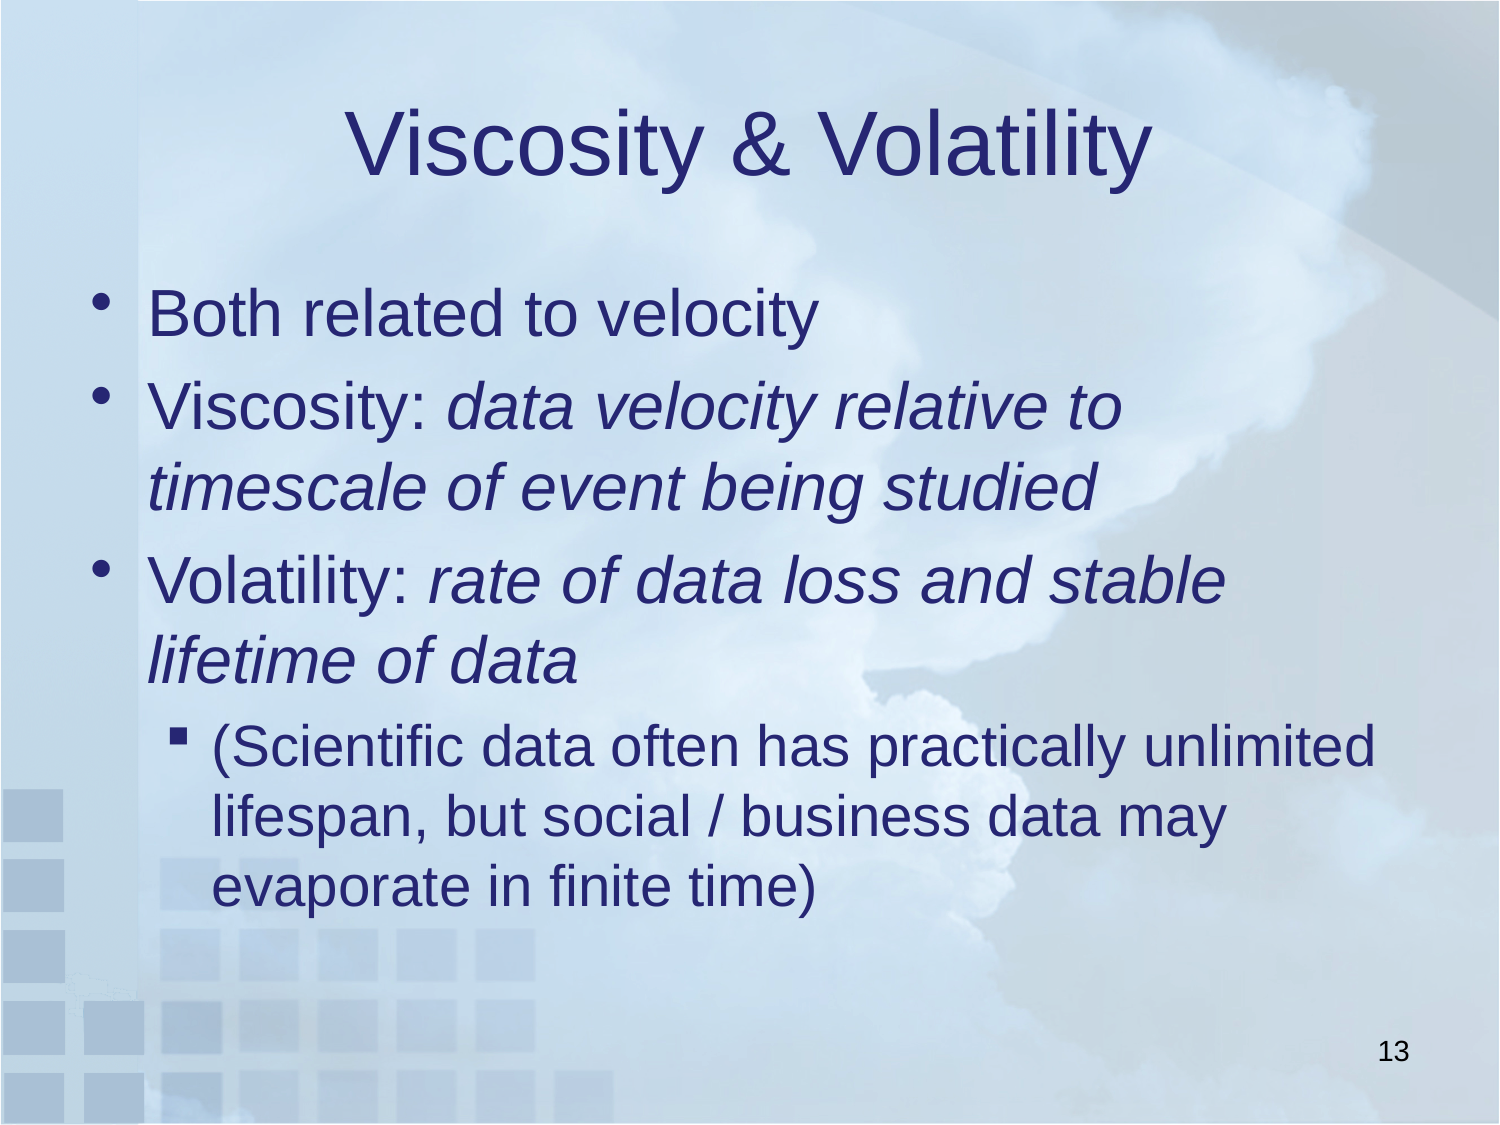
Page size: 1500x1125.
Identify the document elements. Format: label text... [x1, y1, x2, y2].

picture [0, 0, 1500, 1125]
slide_number 13 [1074, 1024, 1426, 1103]
list Both related to velocity Viscosity: data velocity relative to timescale of event being studied Volatility: rate of data loss and stable lifetime of data (Scientific data often has practically unlimited lifespan, but social / business data may evaporate in finite time) [74, 262, 1426, 1006]
title Viscosity & Volatility [74, 44, 1426, 233]
